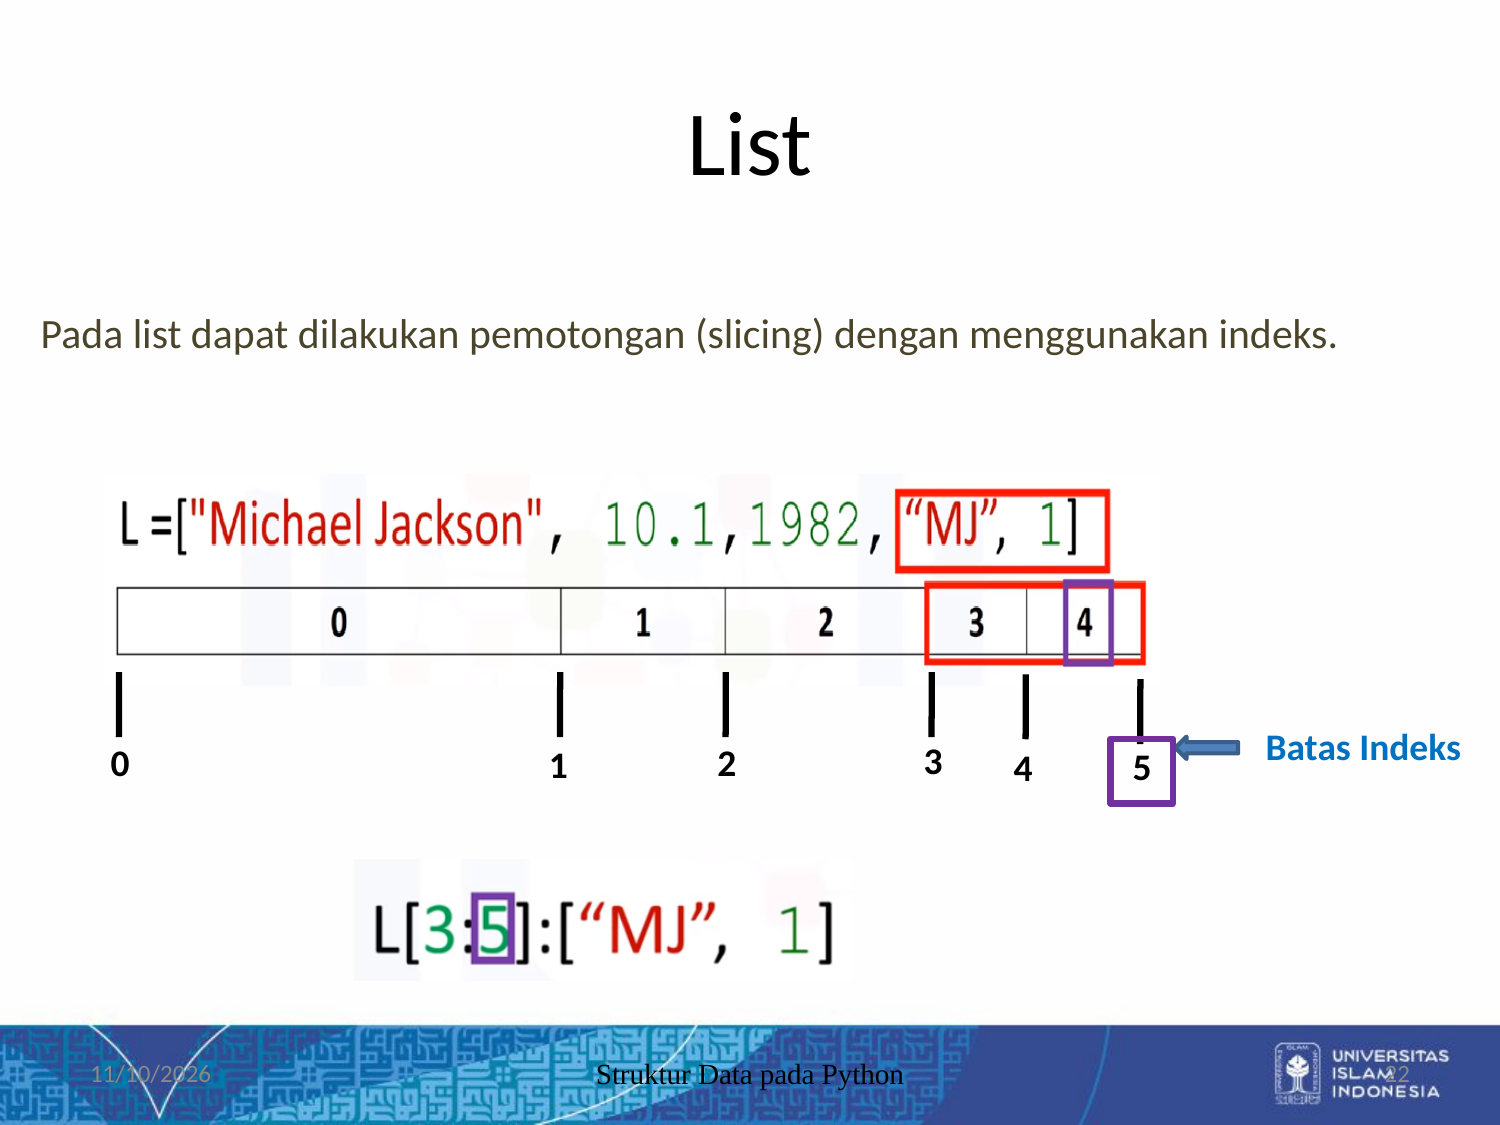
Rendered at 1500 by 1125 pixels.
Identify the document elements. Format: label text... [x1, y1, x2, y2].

picture [0, 0, 1500, 1125]
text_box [89, 671, 1500, 803]
slide_number 22 [1074, 1042, 1425, 1103]
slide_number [75, 1042, 425, 1103]
footer Struktur Data pada Python [512, 1042, 988, 1103]
title List [75, 45, 1425, 233]
text_box Pada list dapat dilakukan pemotongan (slicing) dengan menggunakan indeks. [25, 252, 1472, 412]
